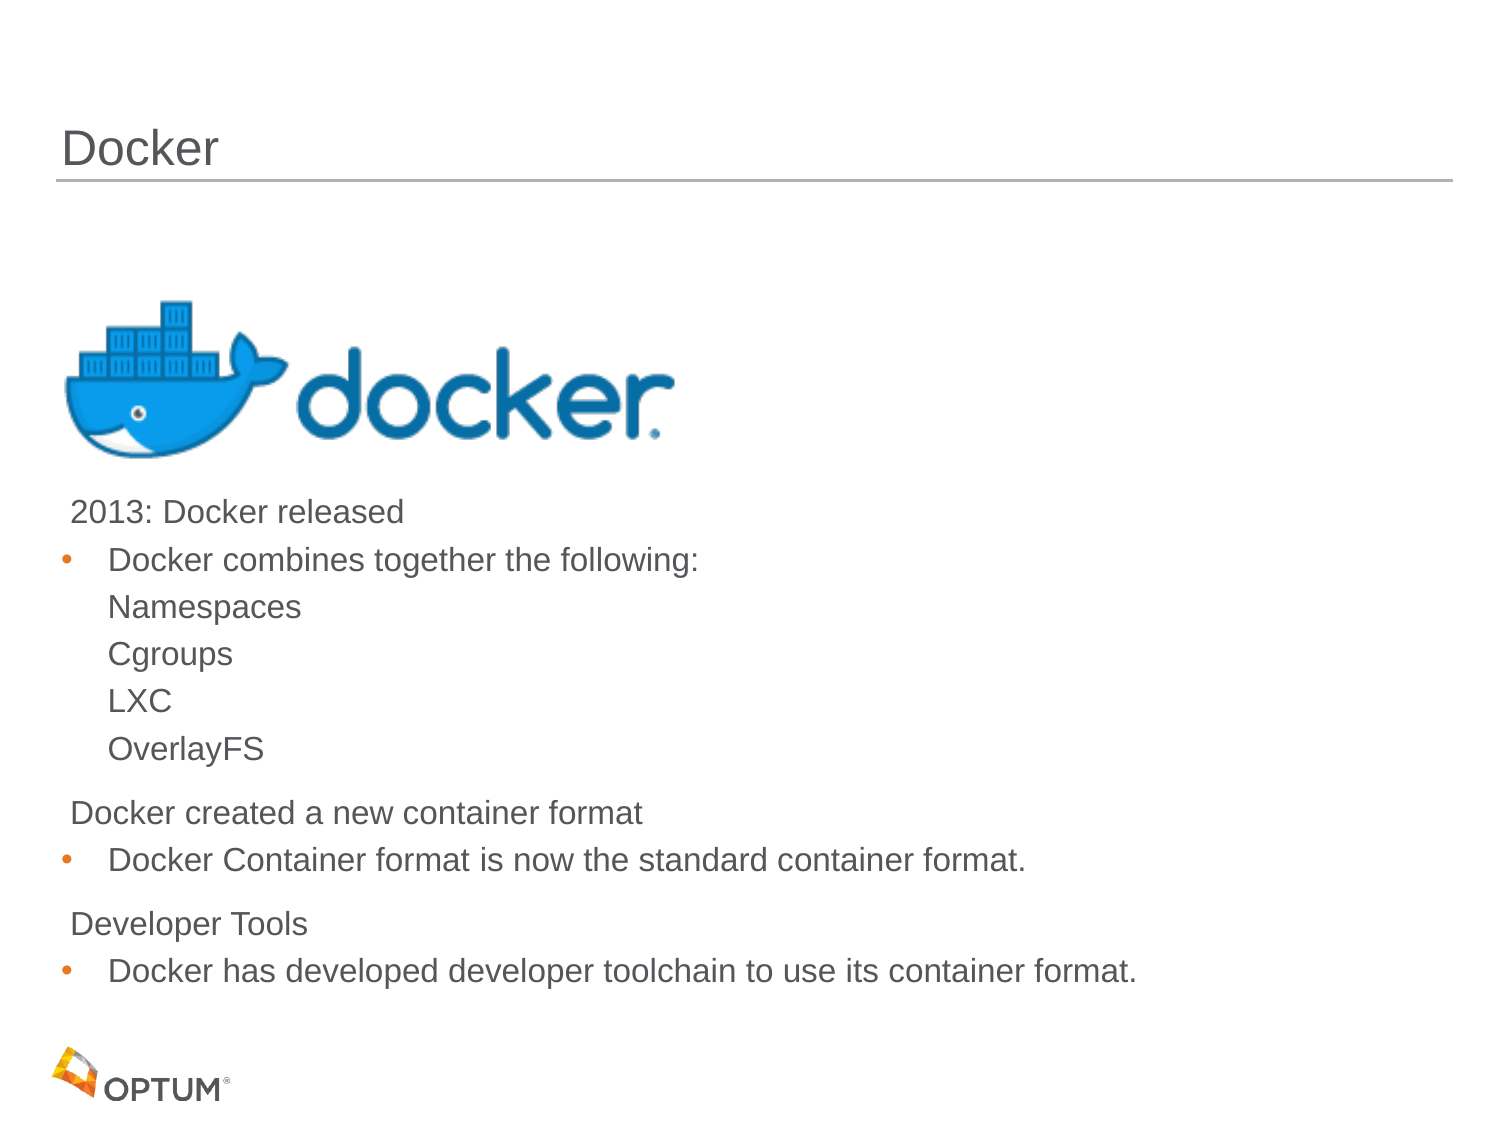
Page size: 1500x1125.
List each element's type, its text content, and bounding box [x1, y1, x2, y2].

title Docker [60, 0, 1454, 177]
picture [61, 299, 681, 461]
list 2013: Docker released Docker combines together the following: Namespaces Cgroups LXC OverlayFS Docker created a new container format Docker Container format is now the standard container format. Developer Tools Docker has developed developer toolchain to use its container format. [60, 299, 1454, 968]
picture [50, 1044, 231, 1101]
